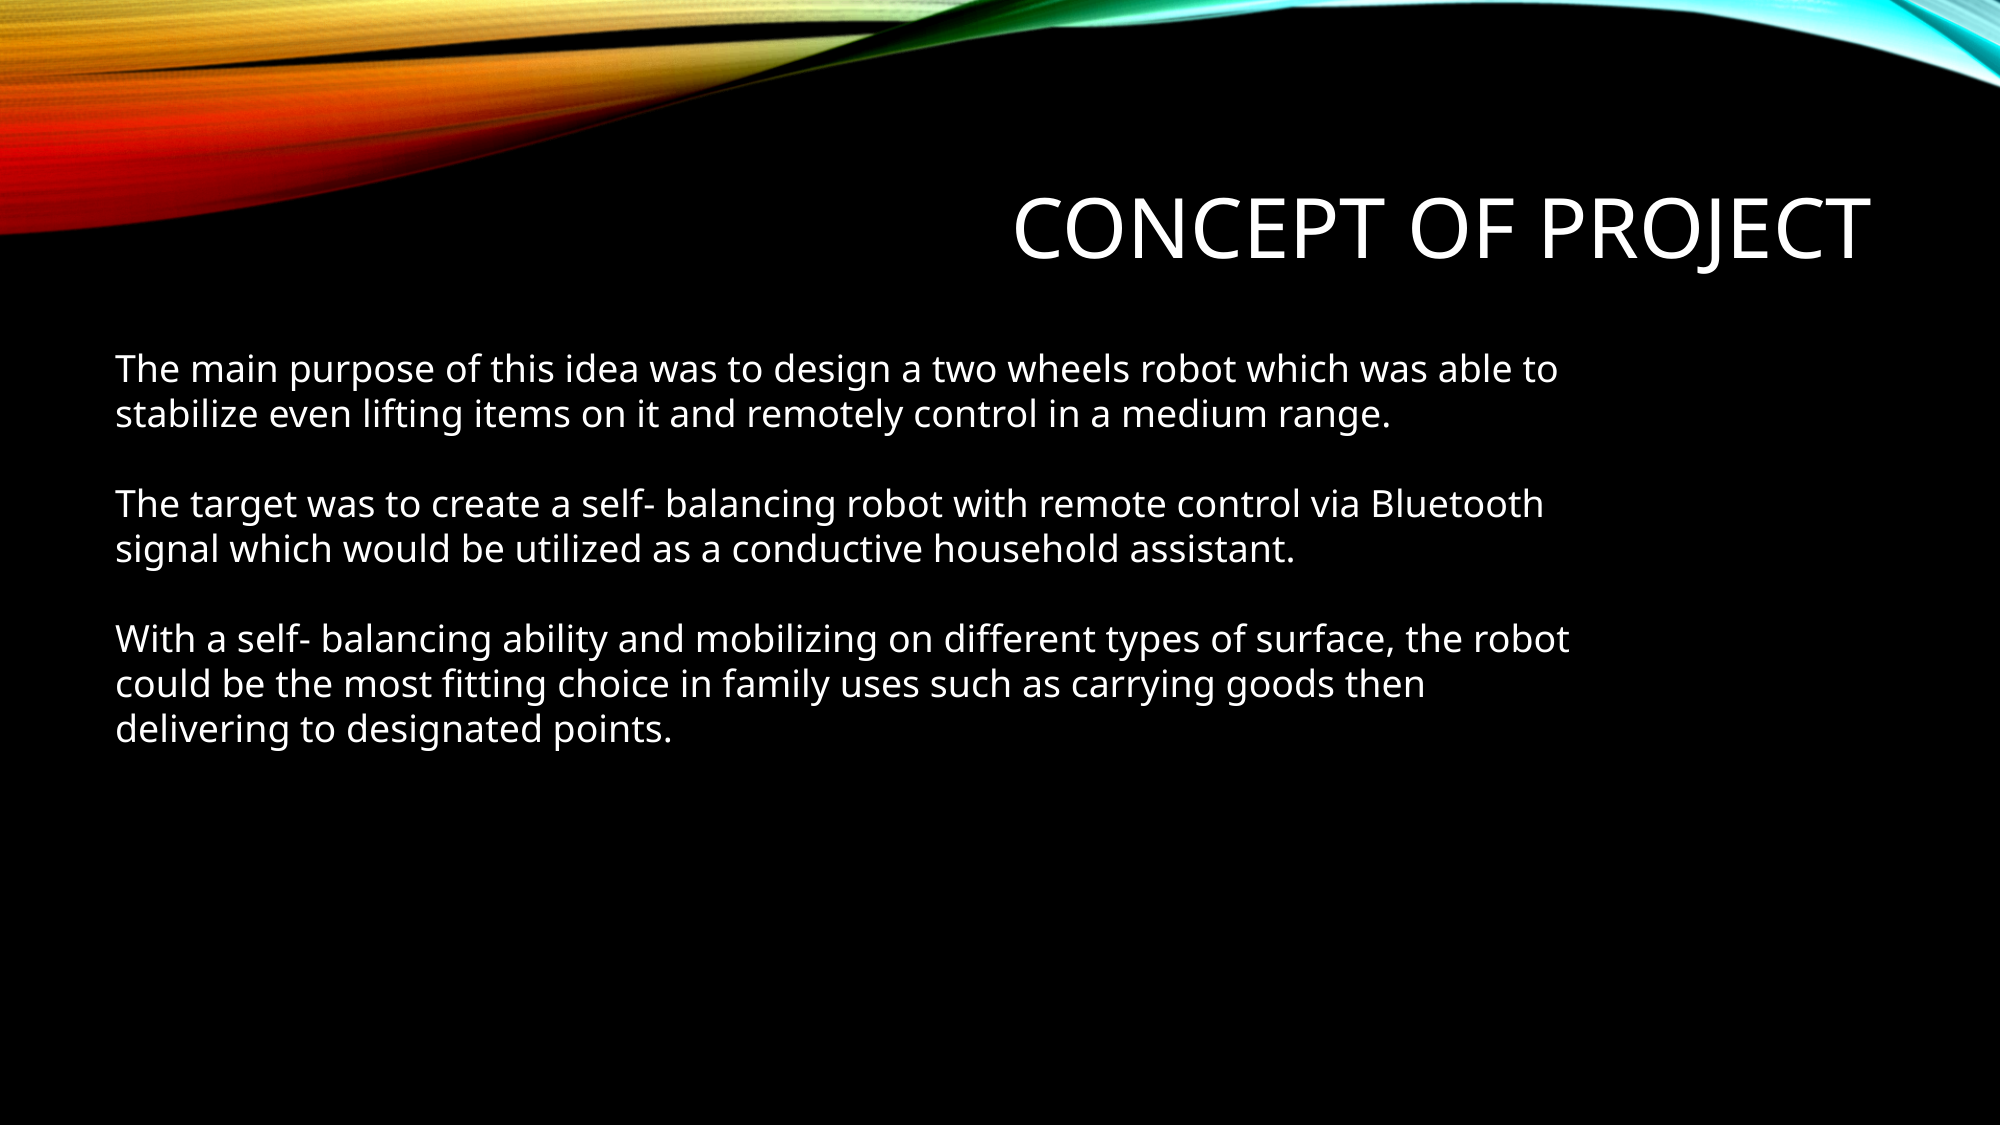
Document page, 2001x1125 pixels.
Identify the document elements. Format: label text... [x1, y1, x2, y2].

picture [0, 0, 2000, 237]
text_box The main purpose of this idea was to design a two wheels robot which was able to stabilize even lifting items on it and remotely control in a medium range. The target was to create a self- balancing robot with remote control via Bluetooth signal which would be utilized as a conductive household assistant. With a self- balancing ability and mobilizing on different types of surface, the robot could be the most fitting choice in family uses such as carrying goods then delivering to designated points. [100, 337, 1626, 758]
title Concept of project [474, 125, 1888, 338]
